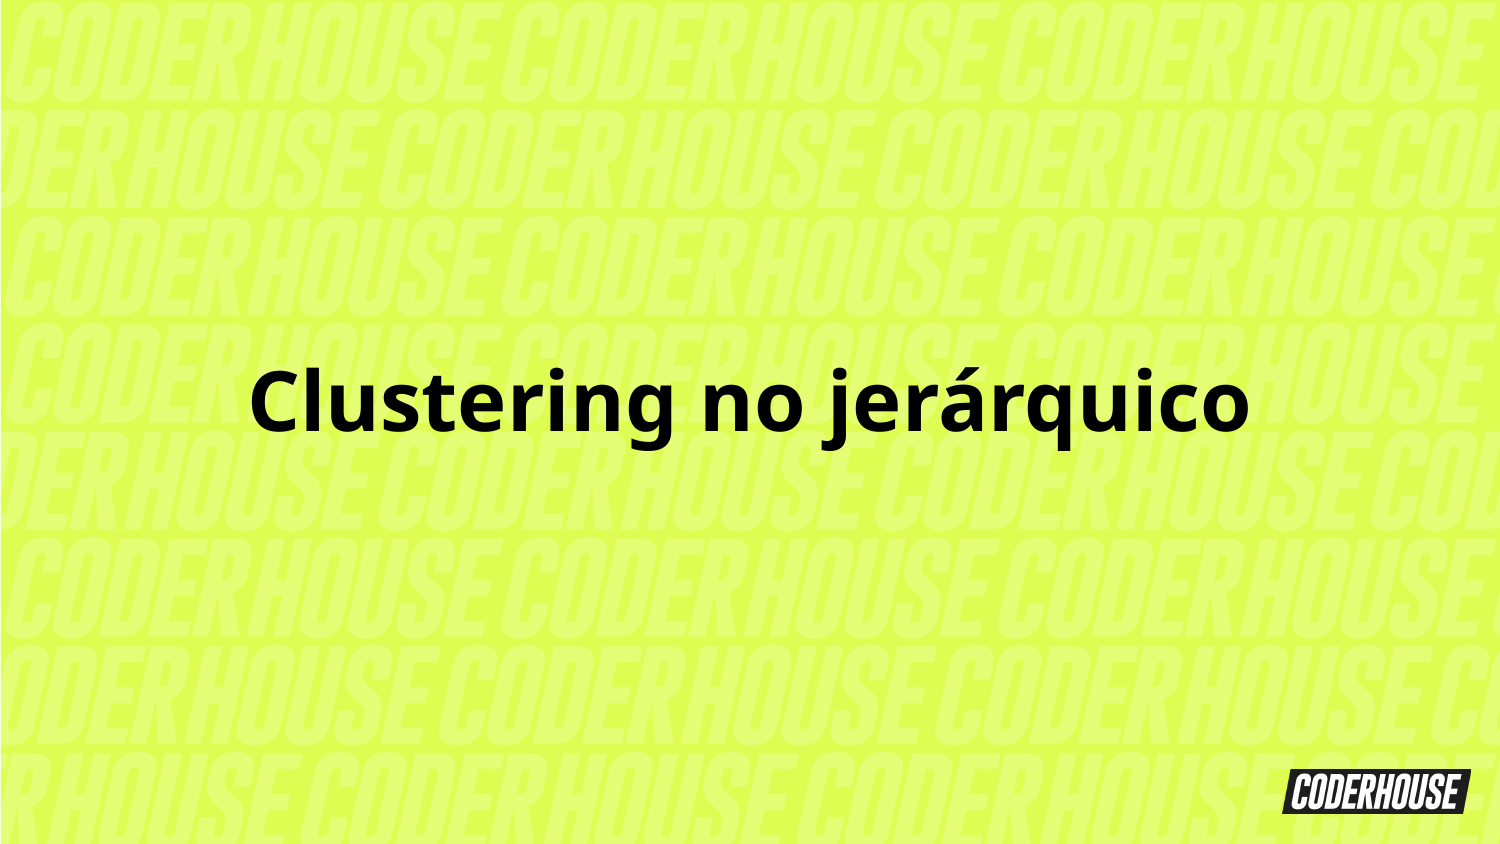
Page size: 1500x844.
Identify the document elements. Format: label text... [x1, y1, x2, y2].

text_box Clustering no jerárquico [173, 388, 1327, 510]
picture [0, 0, 1500, 844]
